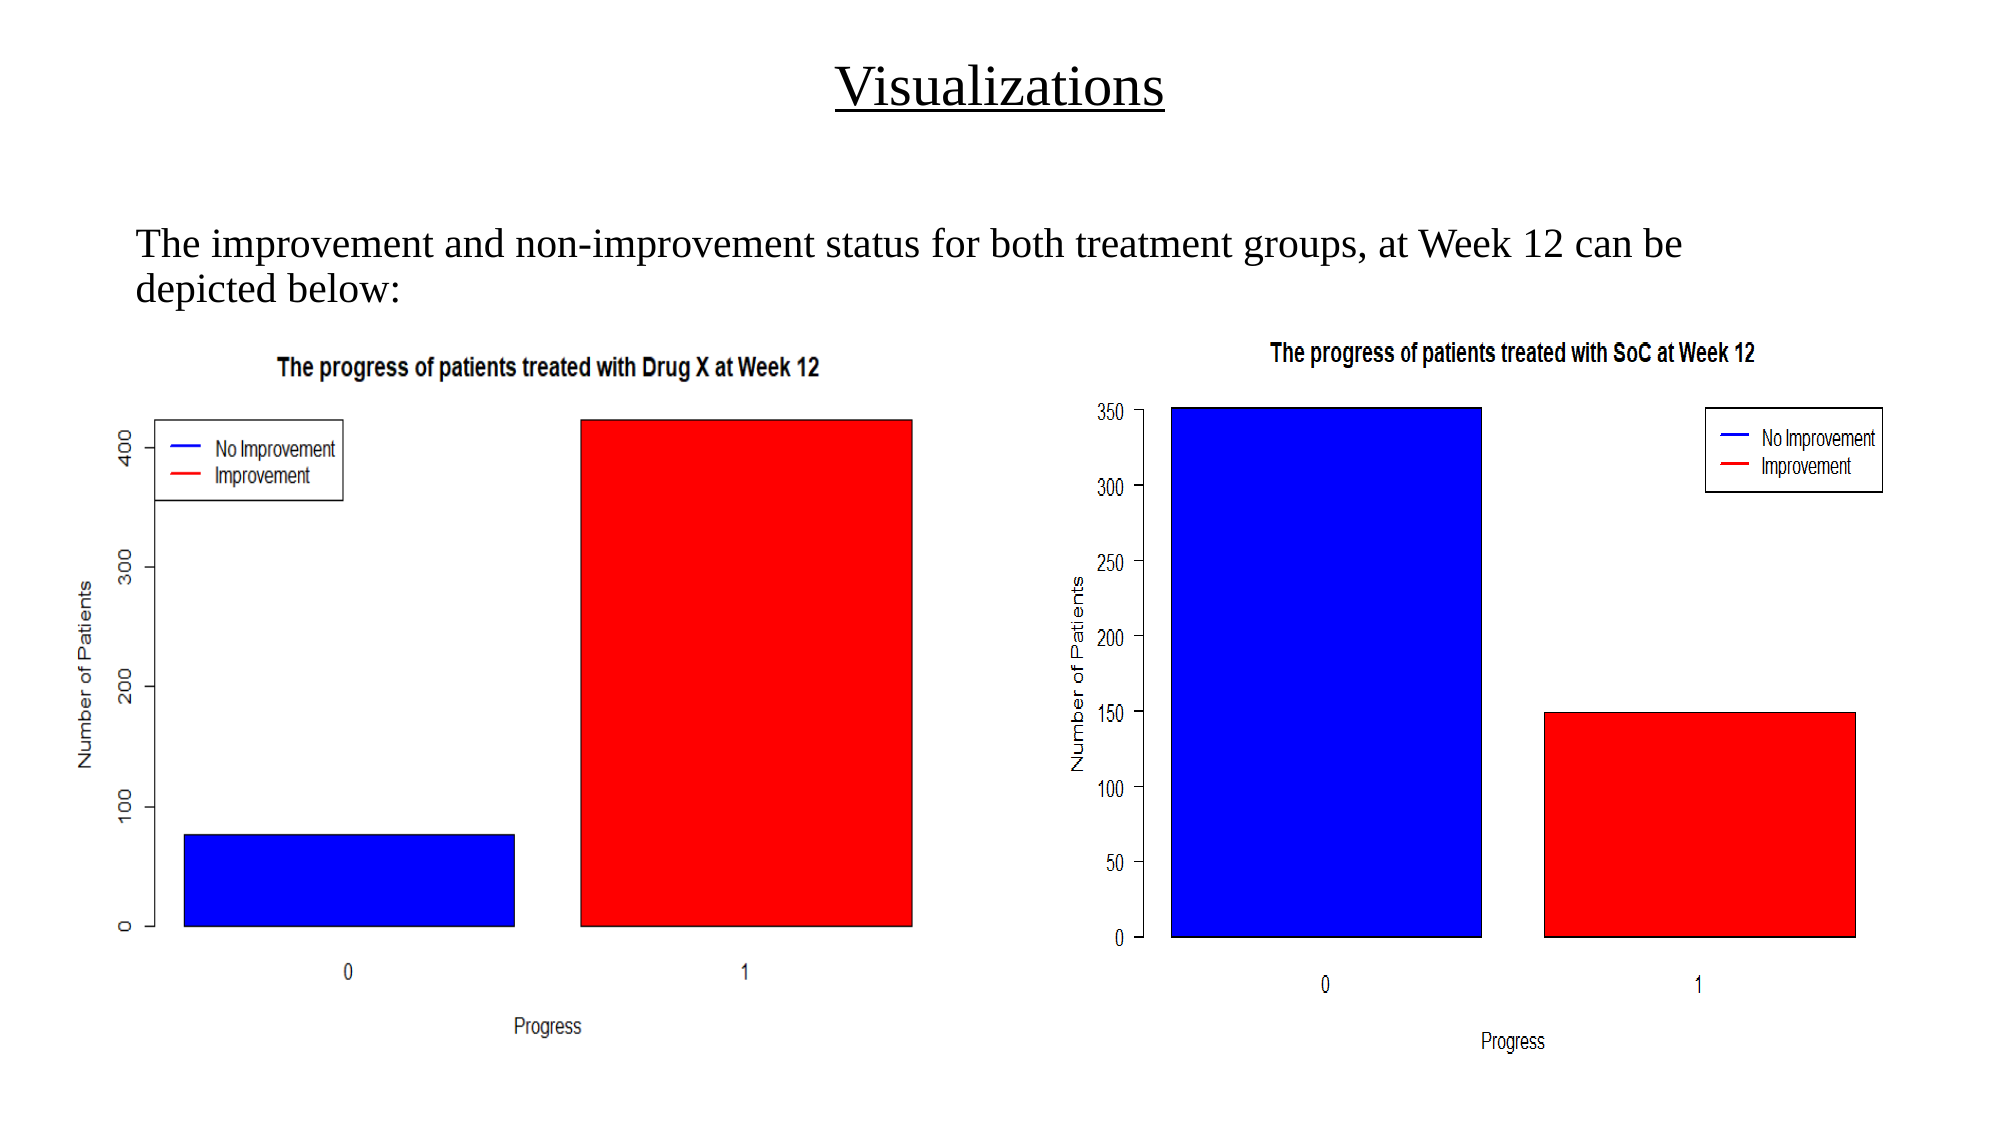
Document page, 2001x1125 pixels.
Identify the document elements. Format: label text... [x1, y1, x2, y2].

title Visualizations [137, 11, 1863, 162]
picture [1068, 318, 1915, 1073]
picture [77, 321, 975, 1059]
list The improvement and non-improvement status for both treatment groups, at Week 12 can be depicted below: [120, 213, 1846, 1090]
